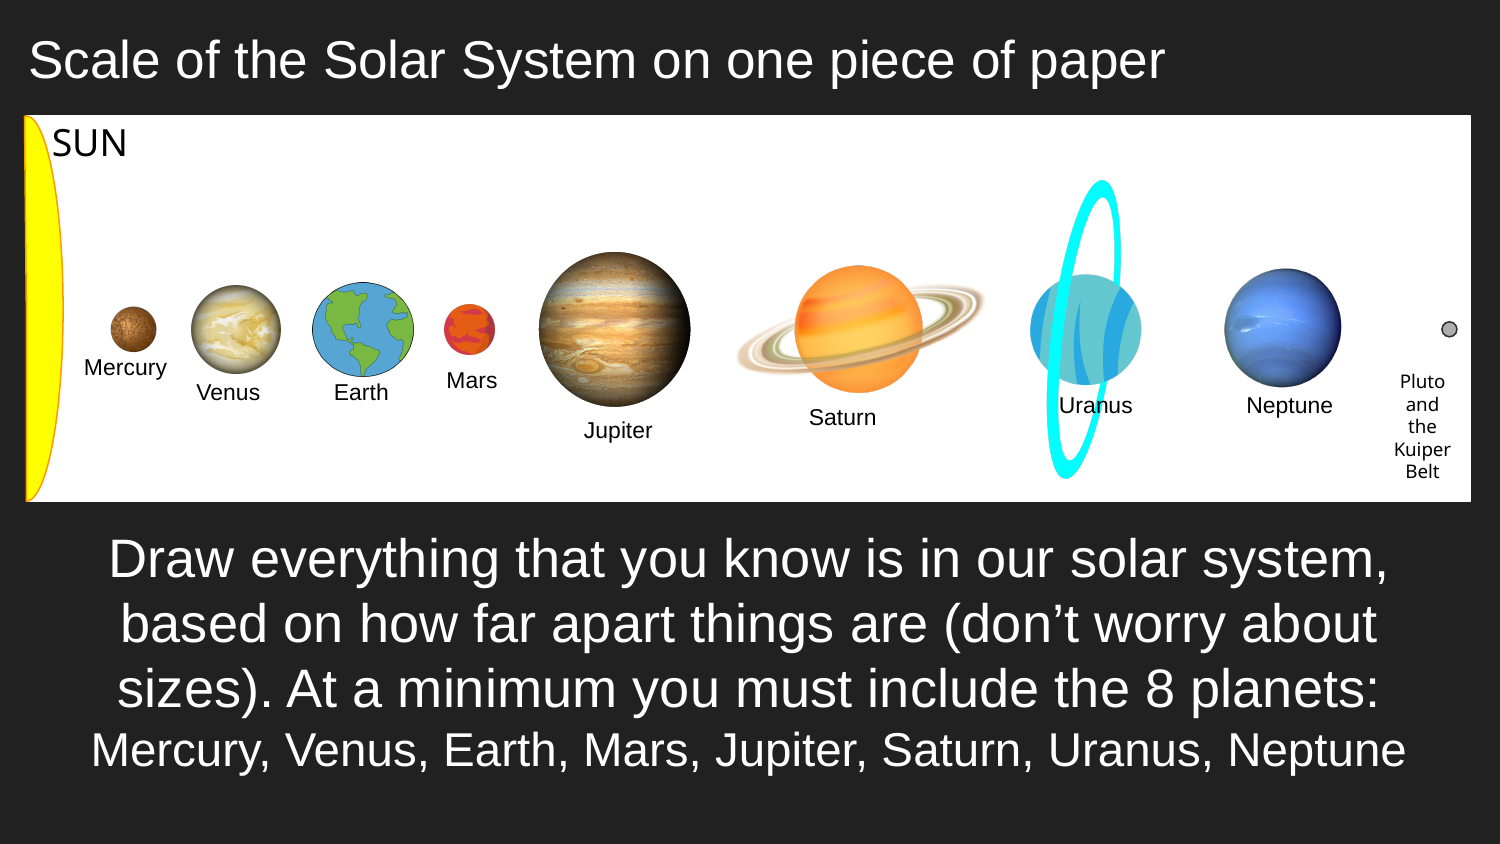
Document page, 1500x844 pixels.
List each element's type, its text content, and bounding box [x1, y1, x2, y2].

picture [537, 250, 692, 408]
title Scale of the Solar System on one piece of paper [13, 10, 1412, 105]
picture [444, 304, 495, 355]
text_box Mercury [68, 338, 185, 394]
text_box [24, 116, 64, 502]
text_box Uranus [1043, 393, 1179, 432]
text_box Neptune [1231, 376, 1367, 432]
picture [312, 282, 414, 377]
text_box Earth [318, 363, 454, 419]
text_box Saturn [793, 405, 929, 444]
text_box [28, 116, 1471, 502]
text_box [1441, 321, 1457, 337]
picture [734, 174, 1352, 485]
text_box Pluto and the Kuiper Belt [1377, 355, 1467, 498]
text_box Mars [431, 351, 532, 407]
text_box SUN [36, 103, 146, 179]
text_box Venus [181, 363, 317, 419]
picture [190, 284, 281, 374]
text_box Jupiter [568, 401, 704, 457]
list Draw everything that you know is in our solar system, based on how far apart things are (don’t worry about sizes). At a minimum you must include the 8 planets: Mercury, Venus, Earth, Mars, Jupiter, Saturn, Uranus, Neptune [51, 508, 1449, 796]
picture [108, 305, 160, 353]
